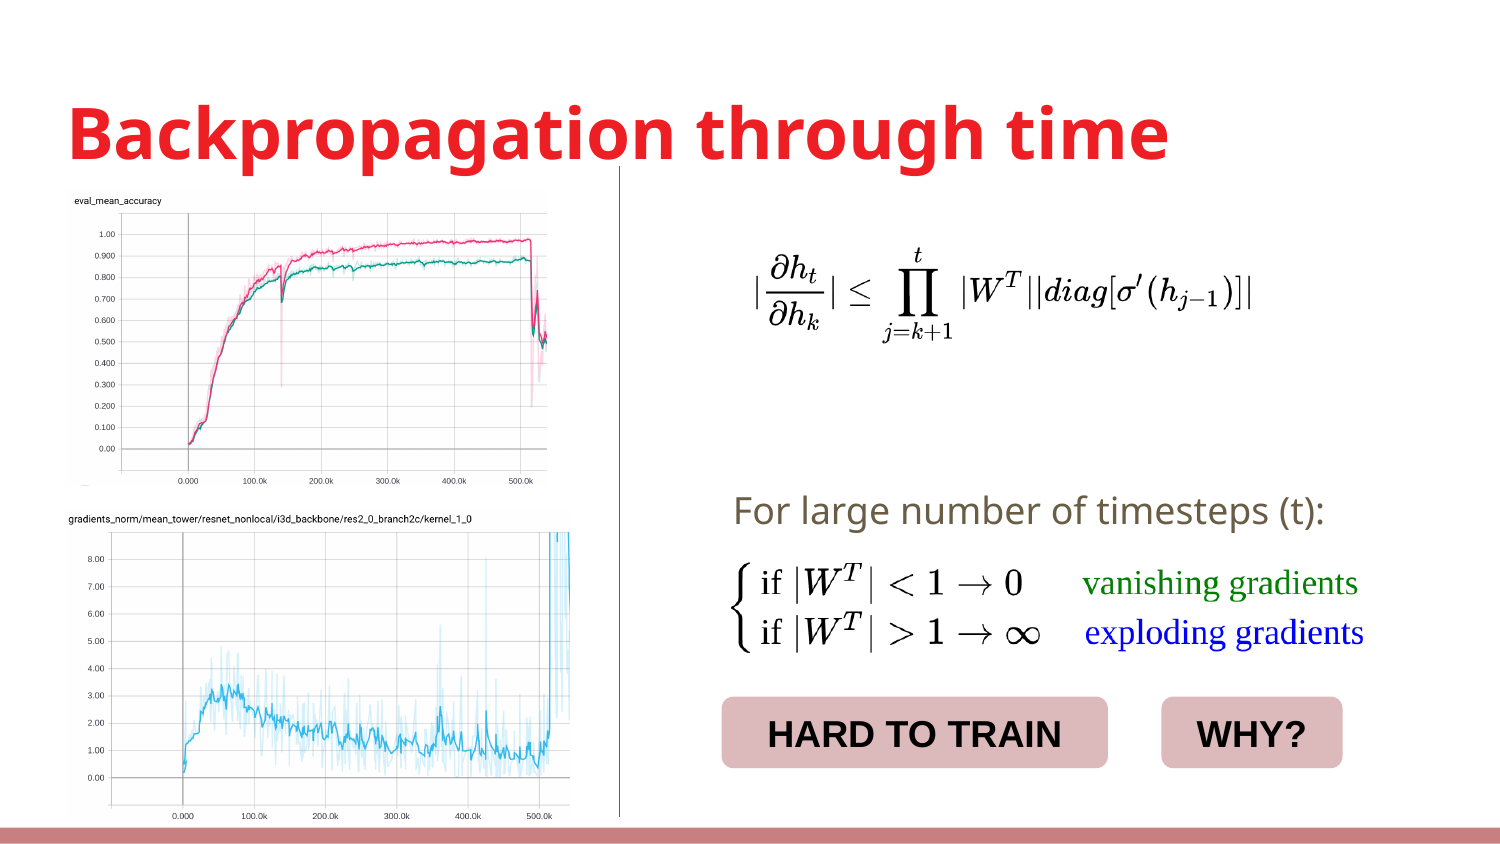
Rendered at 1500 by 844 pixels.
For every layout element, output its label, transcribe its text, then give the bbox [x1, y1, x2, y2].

text_box For large number of timesteps (t): [717, 471, 1375, 544]
text_box WHY? [1161, 696, 1343, 769]
title Backpropagation through time [51, 72, 1449, 189]
text_box HARD TO TRAIN [721, 696, 1108, 769]
picture [66, 508, 570, 819]
picture [66, 189, 548, 486]
picture [725, 558, 1371, 657]
picture [747, 240, 1259, 350]
